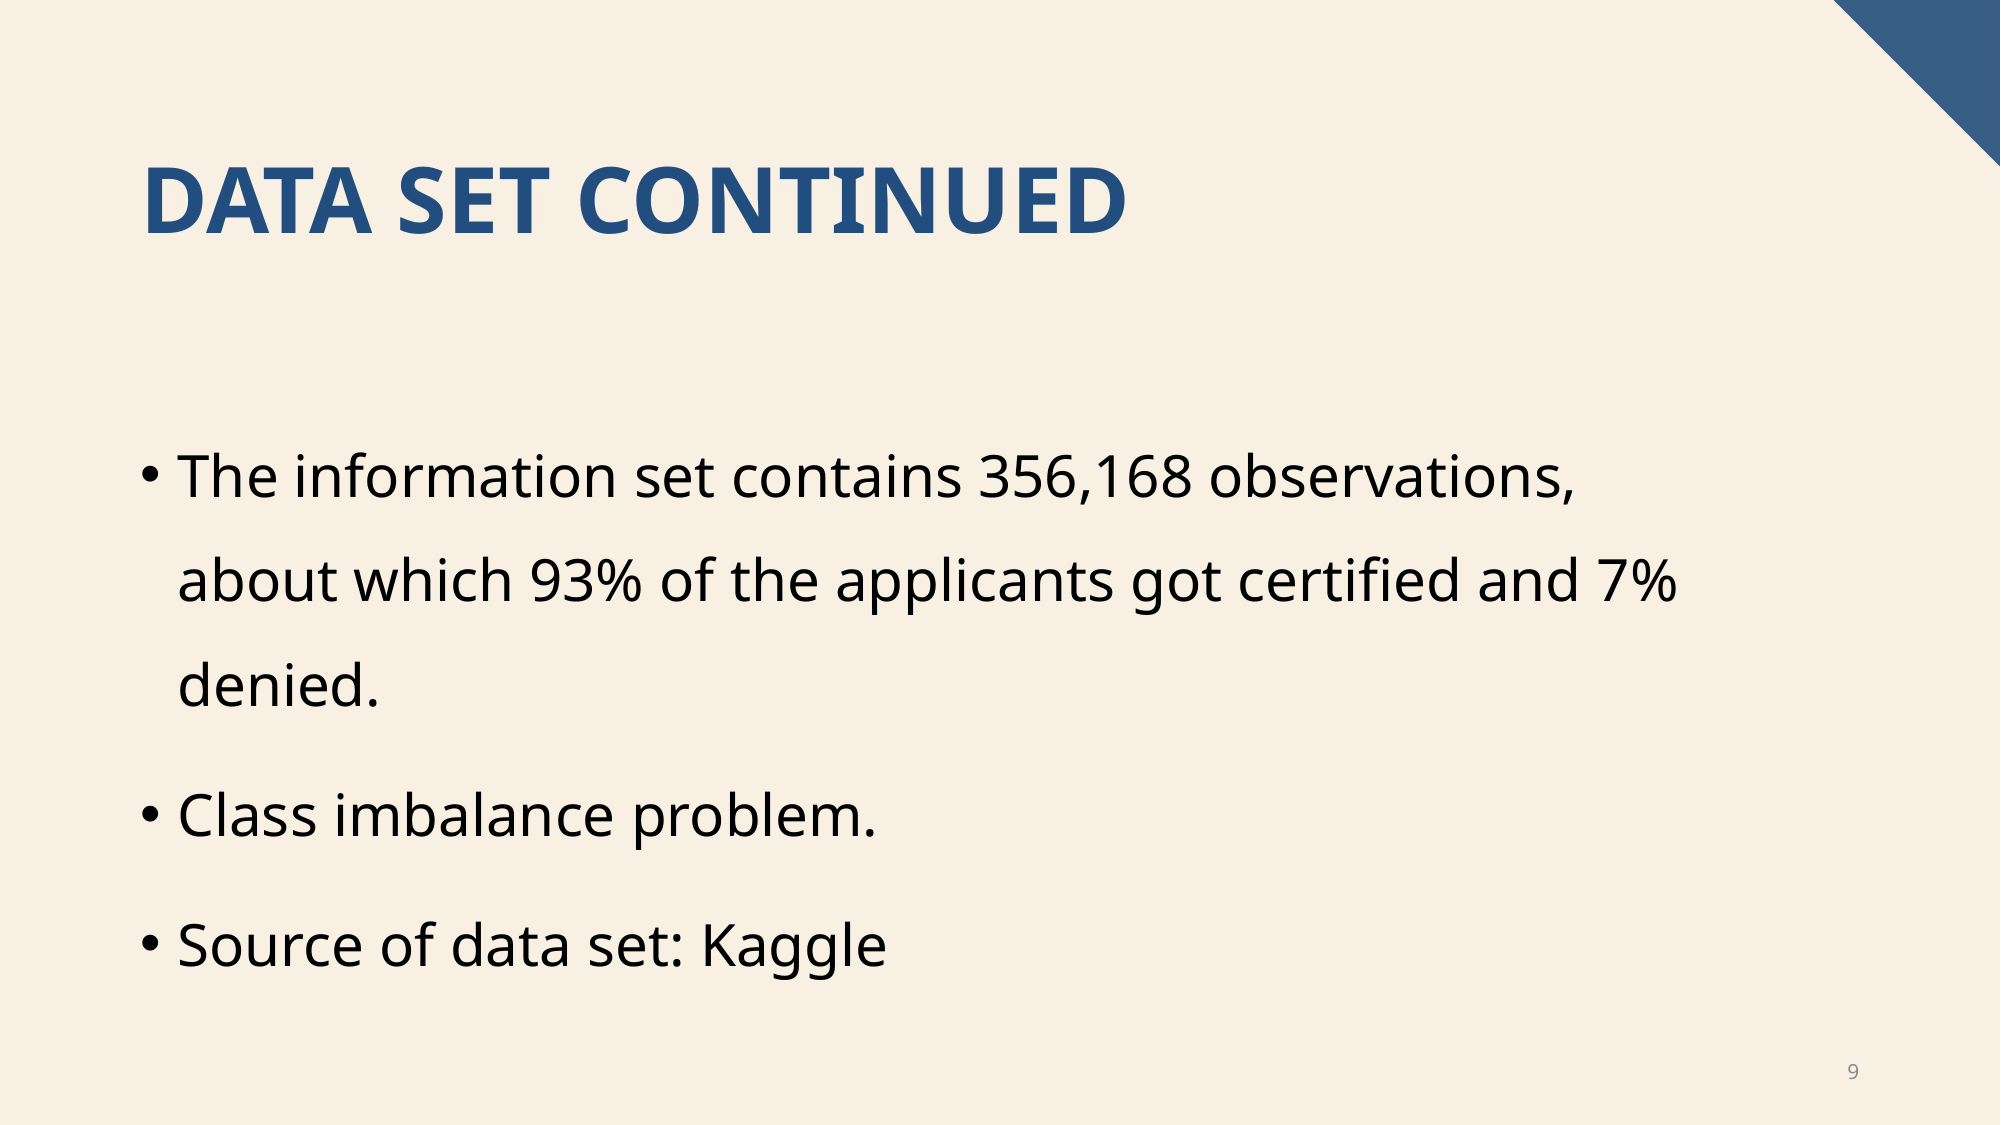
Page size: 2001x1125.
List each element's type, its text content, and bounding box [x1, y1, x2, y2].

title Data set continued [125, 146, 1875, 365]
slide_number 9 [1799, 1042, 1875, 1103]
list The information set contains 356,168 observations, about which 93% of the applicants got certified and 7% denied. Class imbalance problem. Source of data set: Kaggle [125, 396, 1751, 1010]
